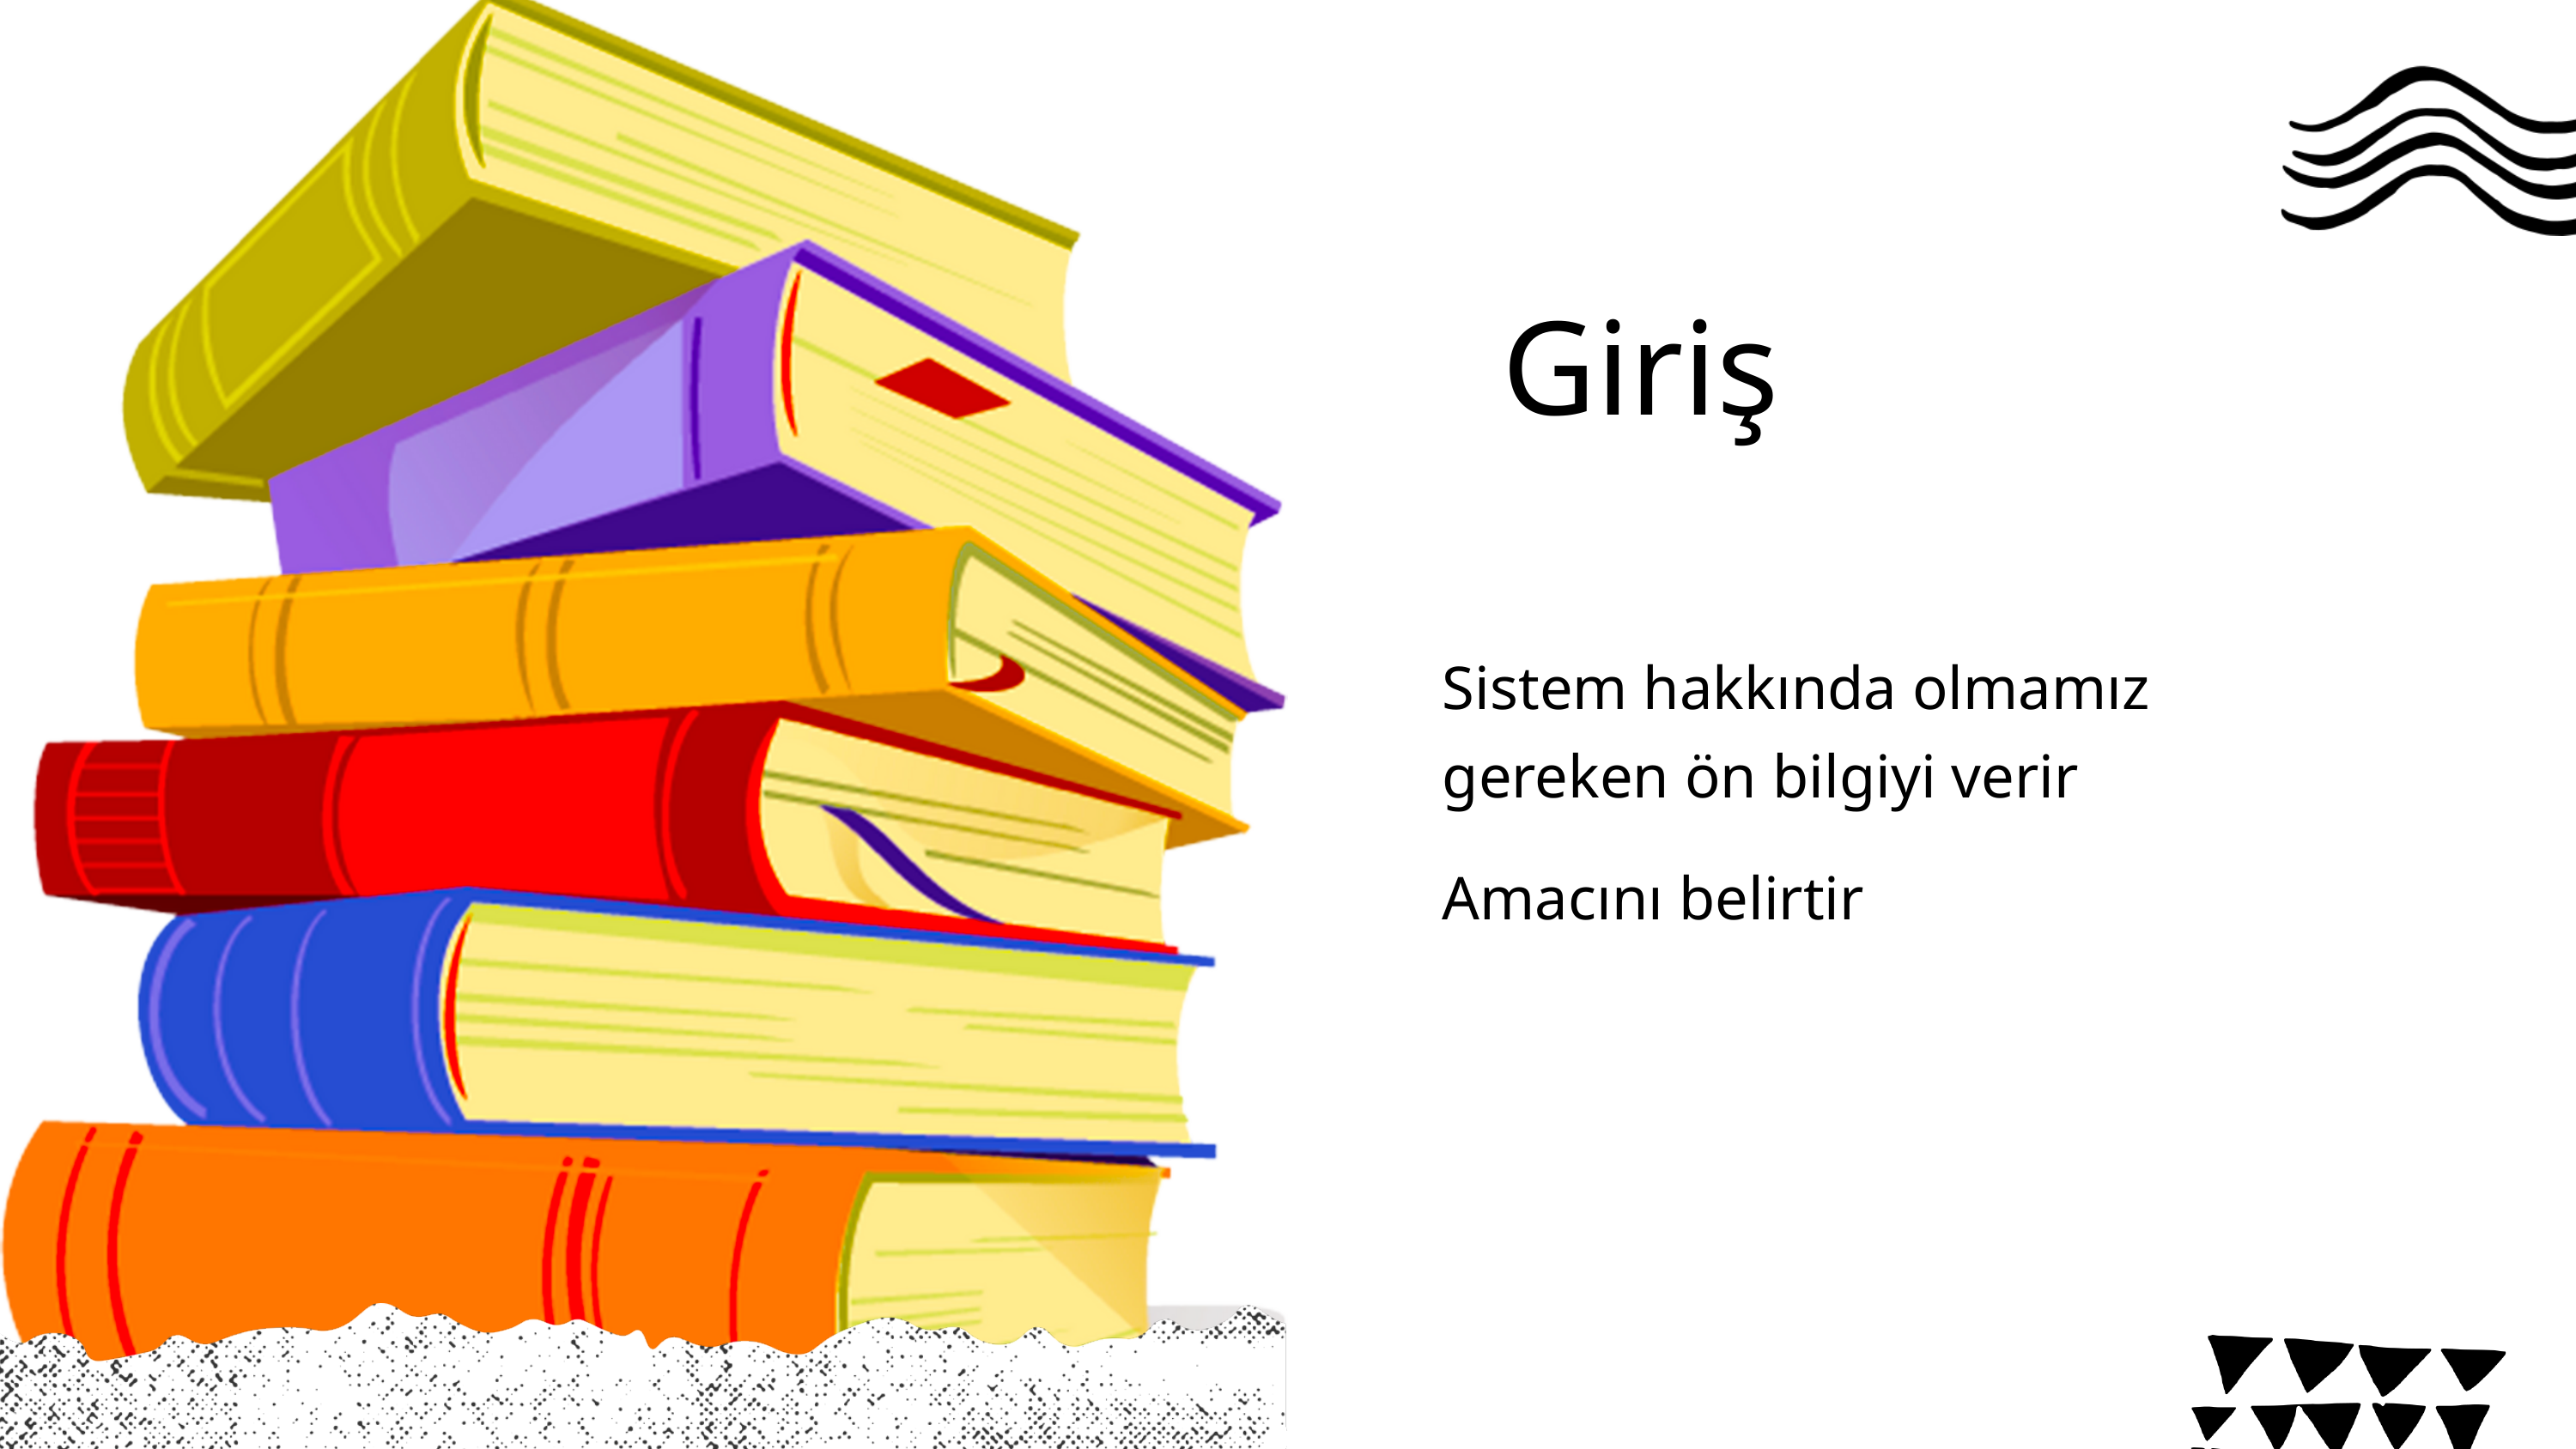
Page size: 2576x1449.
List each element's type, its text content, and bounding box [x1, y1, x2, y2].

text_box [2190, 1335, 2506, 1449]
text_box Sistem hakkında olmamız gereken ön bilgiyi verir [1442, 632, 2222, 809]
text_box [0, 0, 1289, 1449]
text_box Giriş [1502, 285, 2281, 441]
text_box [2281, 53, 2576, 236]
text_box Amacını belirtir [1442, 842, 2222, 931]
